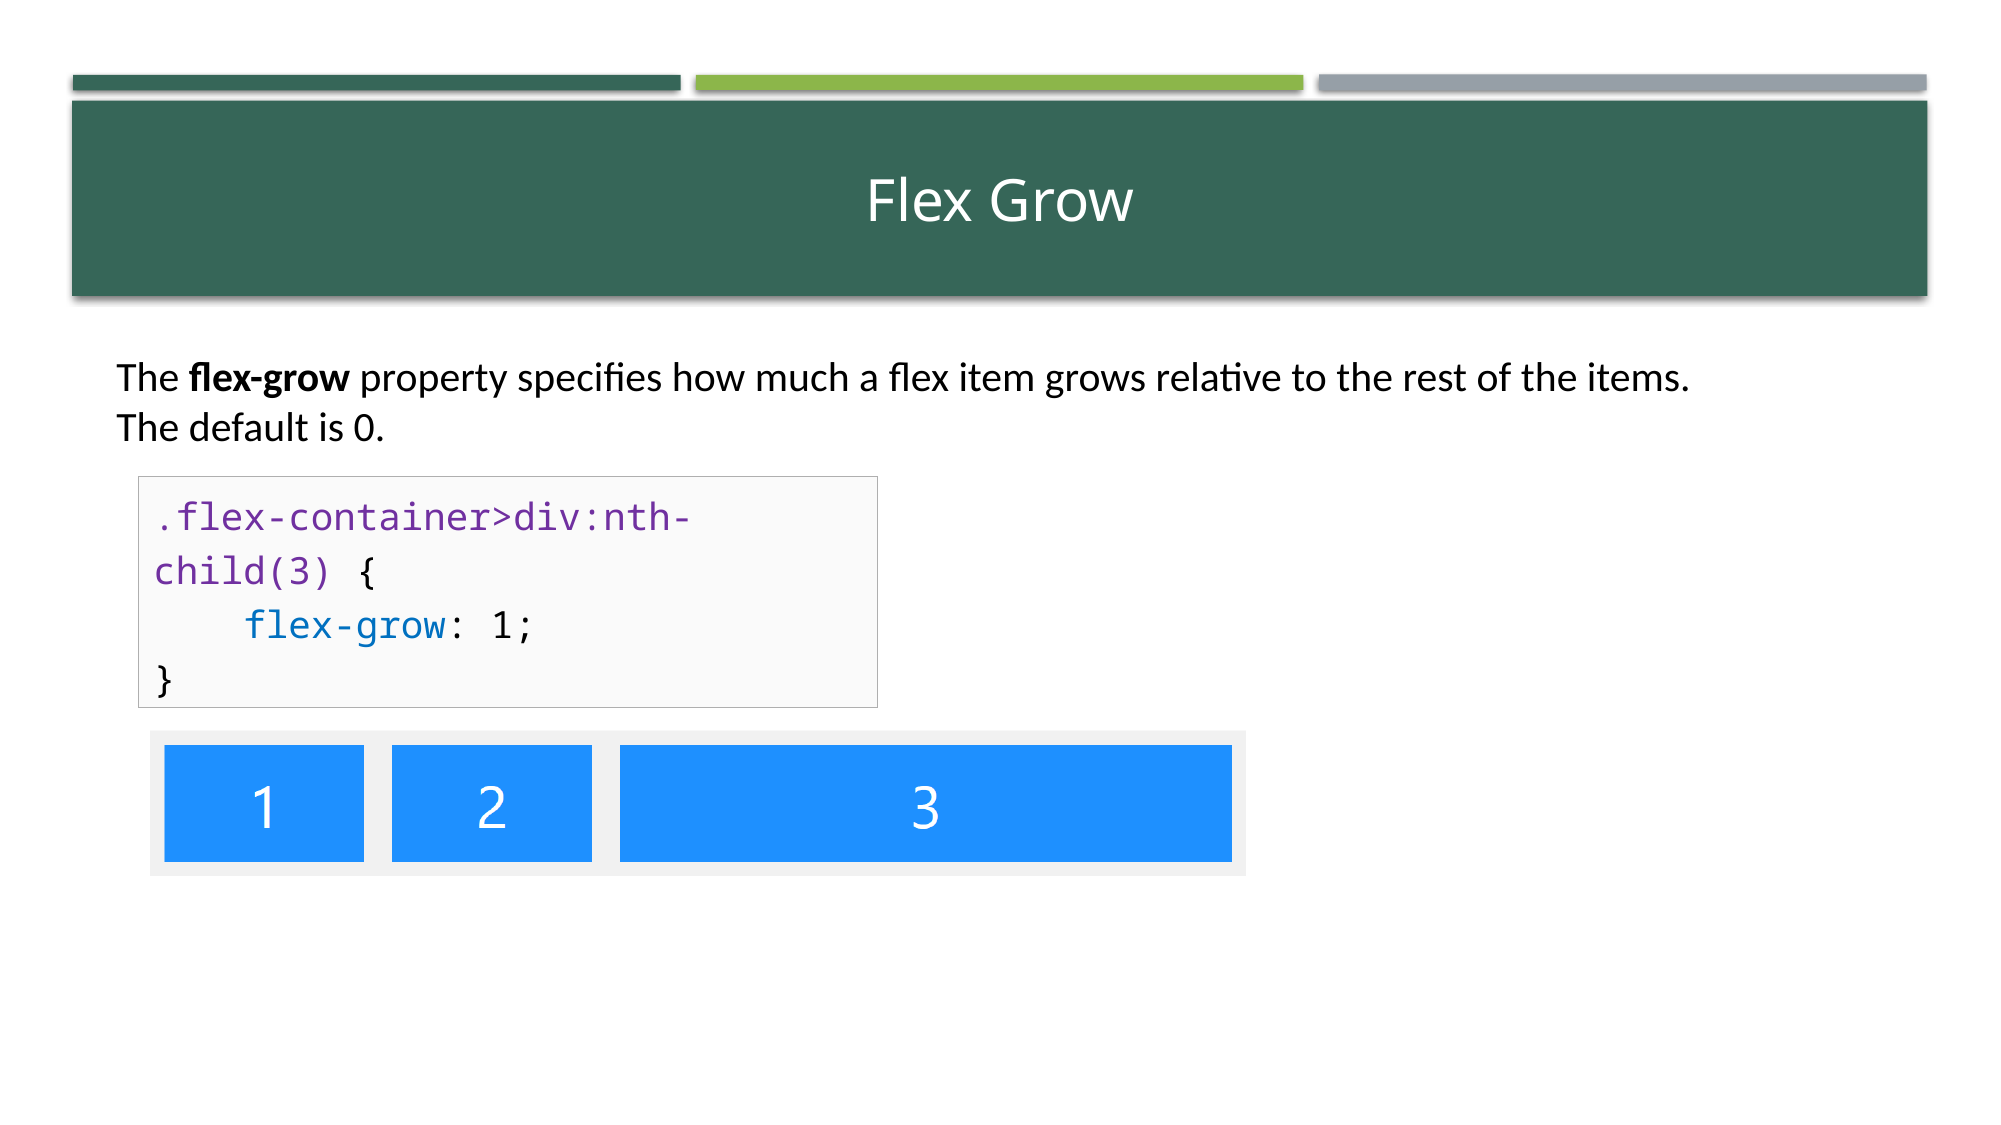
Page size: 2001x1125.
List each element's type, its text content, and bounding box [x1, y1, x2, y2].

text_box .flex-container>div:nth-child(3) { flex-grow: 1; } [138, 476, 878, 708]
picture [138, 721, 1265, 881]
title Flex Grow [95, 152, 1905, 241]
text_box The flex-grow property specifies how much a flex item grows relative to the rest of the items. The default is 0. [101, 342, 1707, 458]
